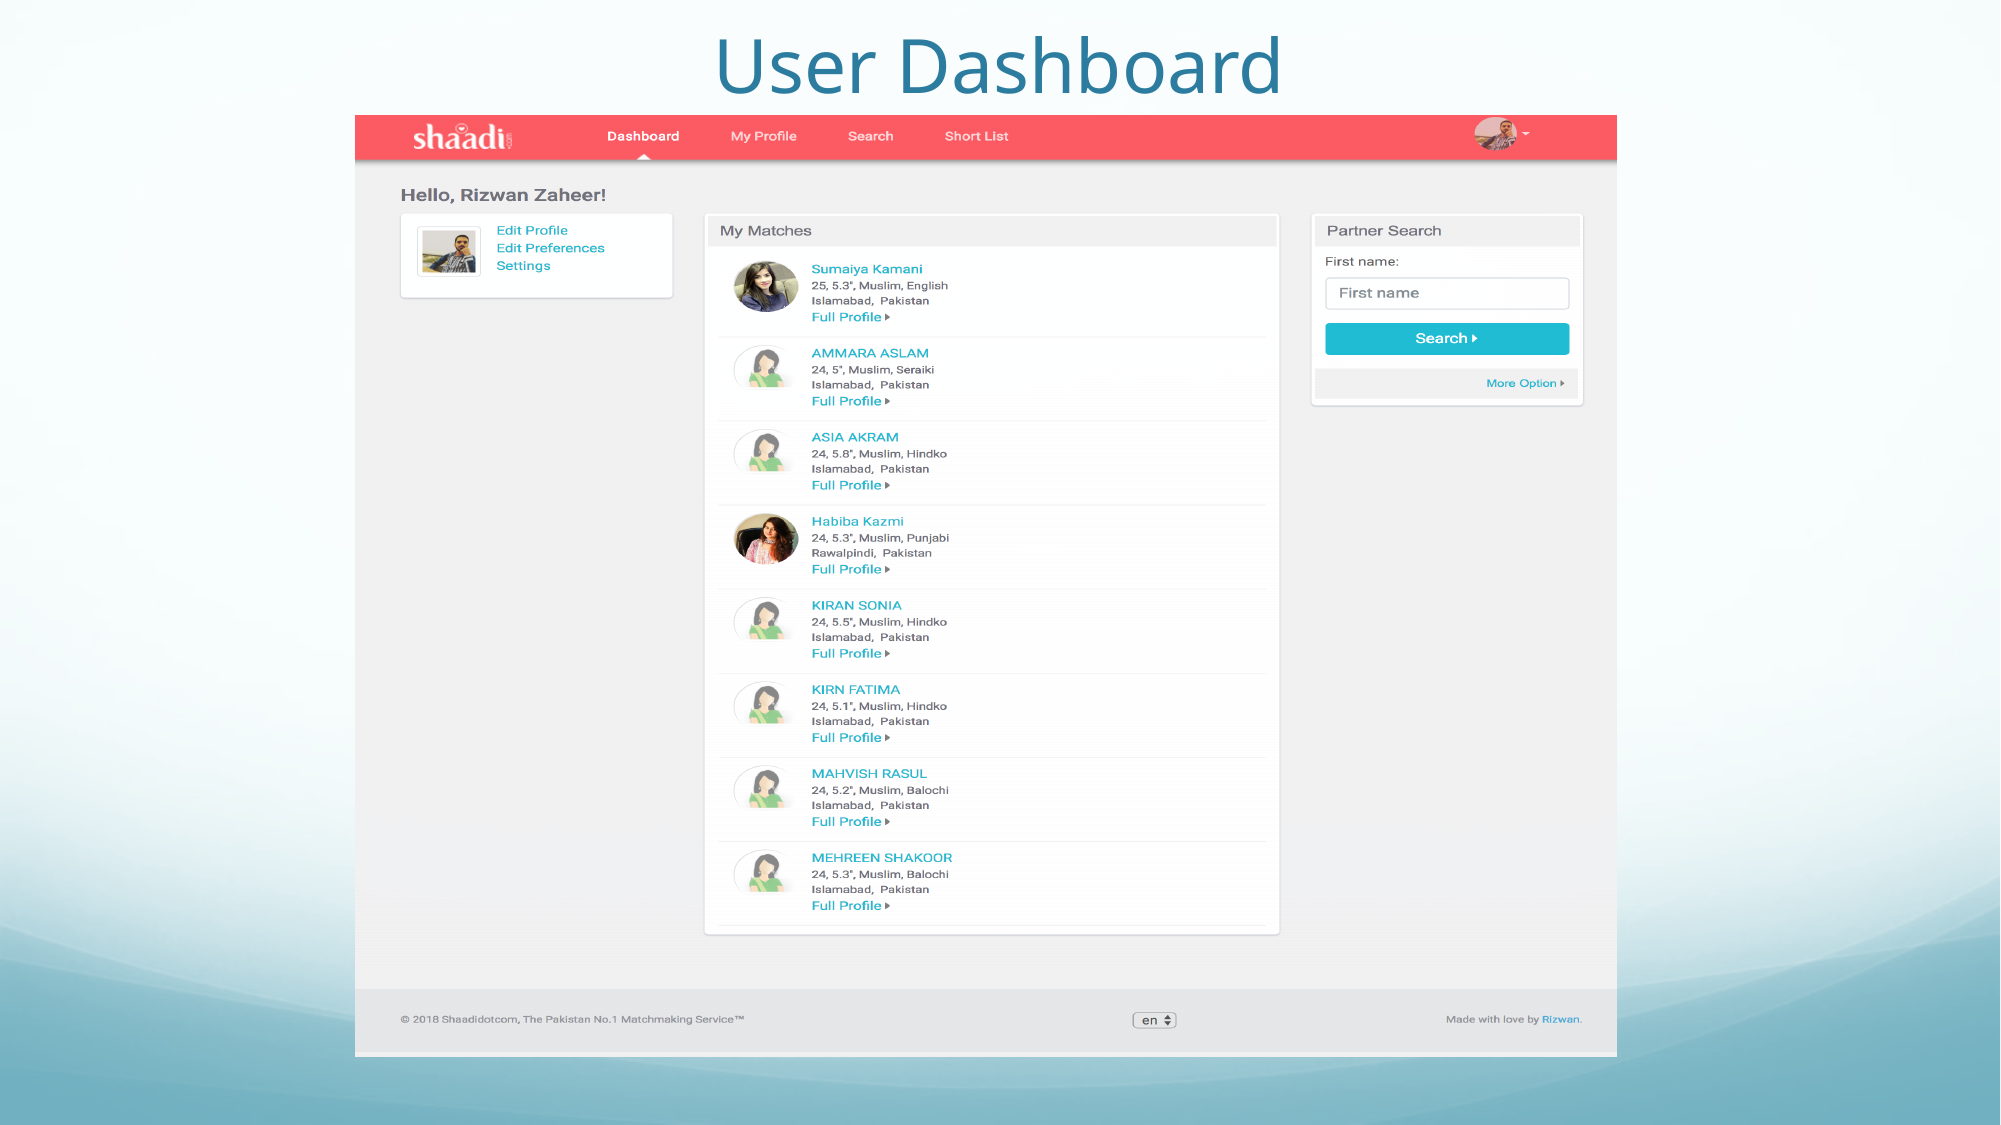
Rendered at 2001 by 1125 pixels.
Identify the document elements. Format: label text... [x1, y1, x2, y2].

title User Dashboard [120, 17, 1880, 117]
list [347, 115, 1623, 1058]
